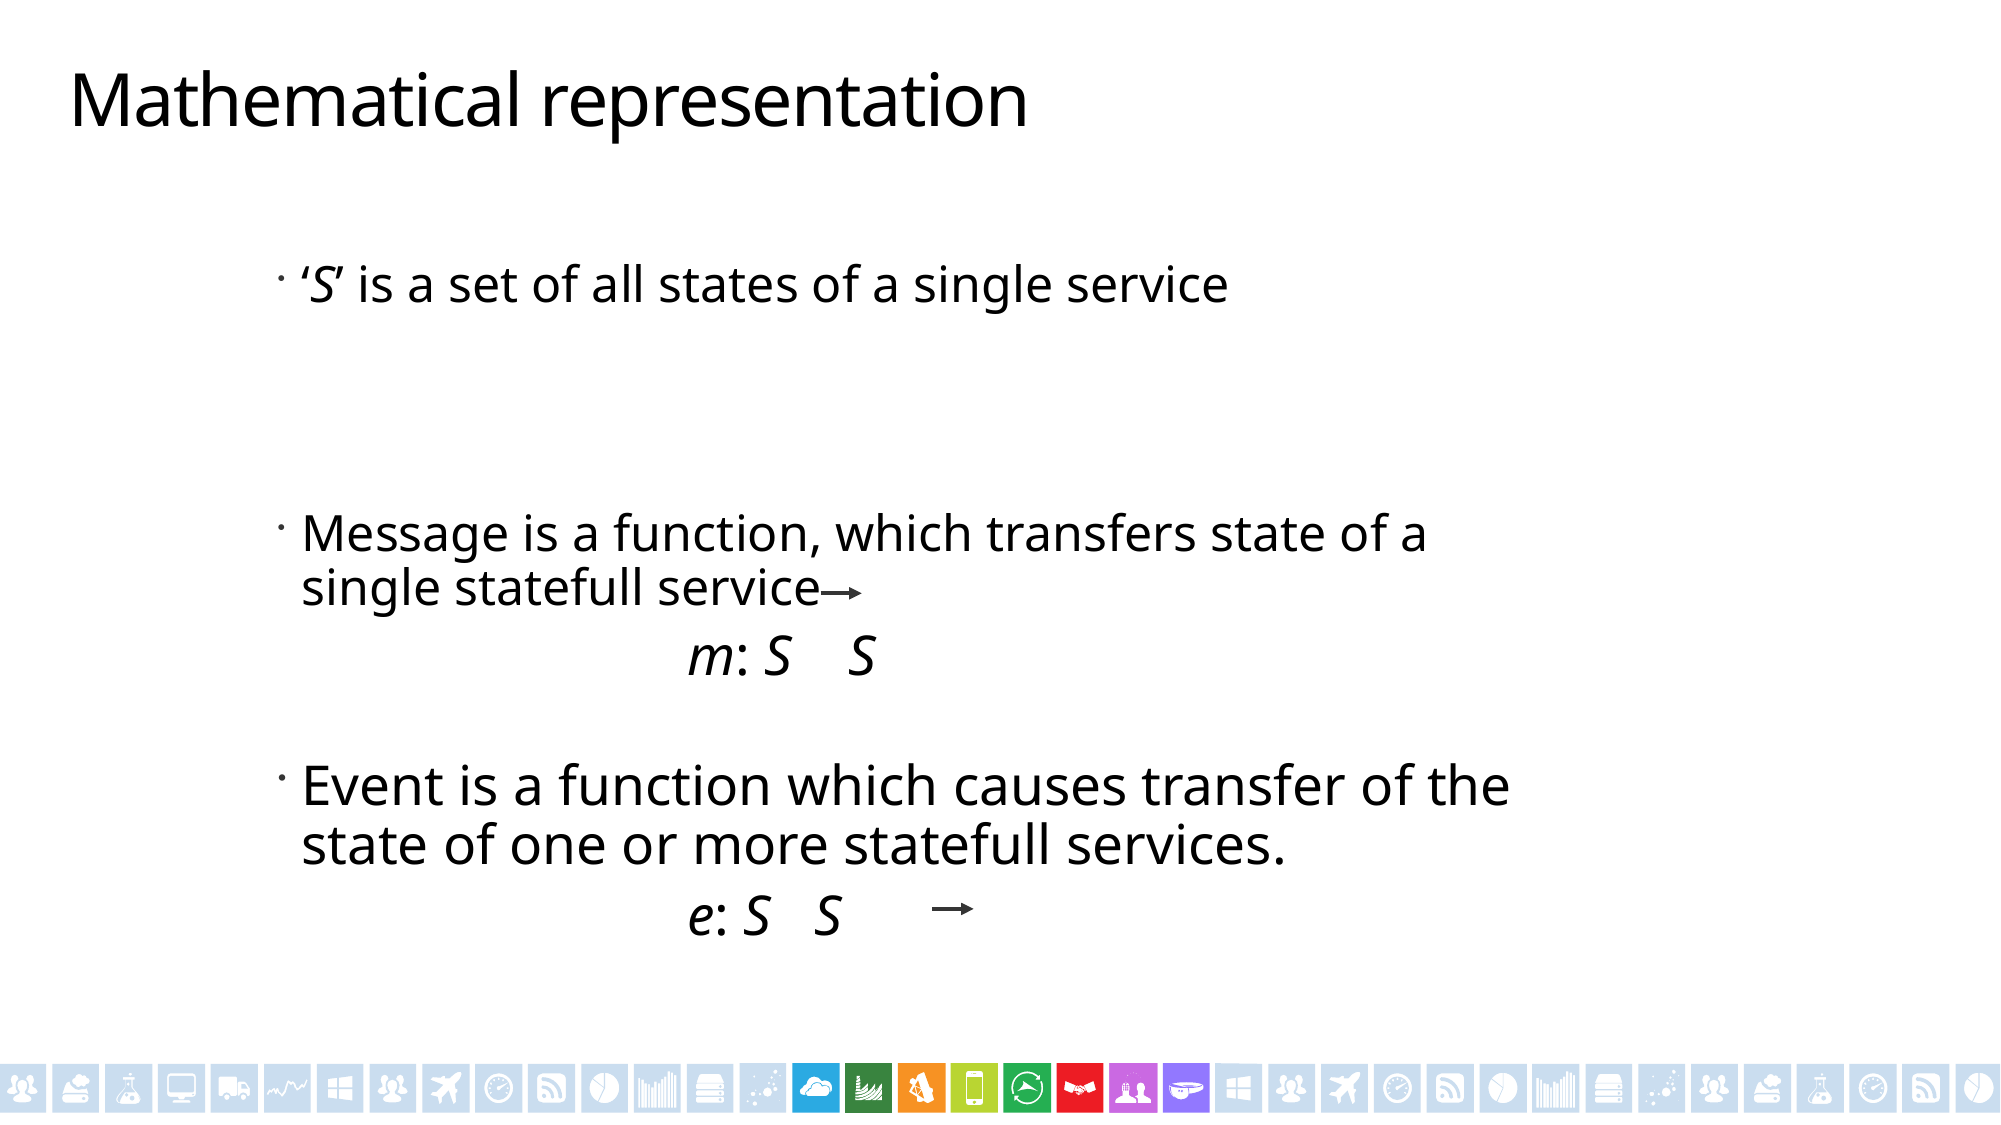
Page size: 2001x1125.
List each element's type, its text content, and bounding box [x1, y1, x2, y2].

title Mathematical representation [44, 47, 1957, 196]
